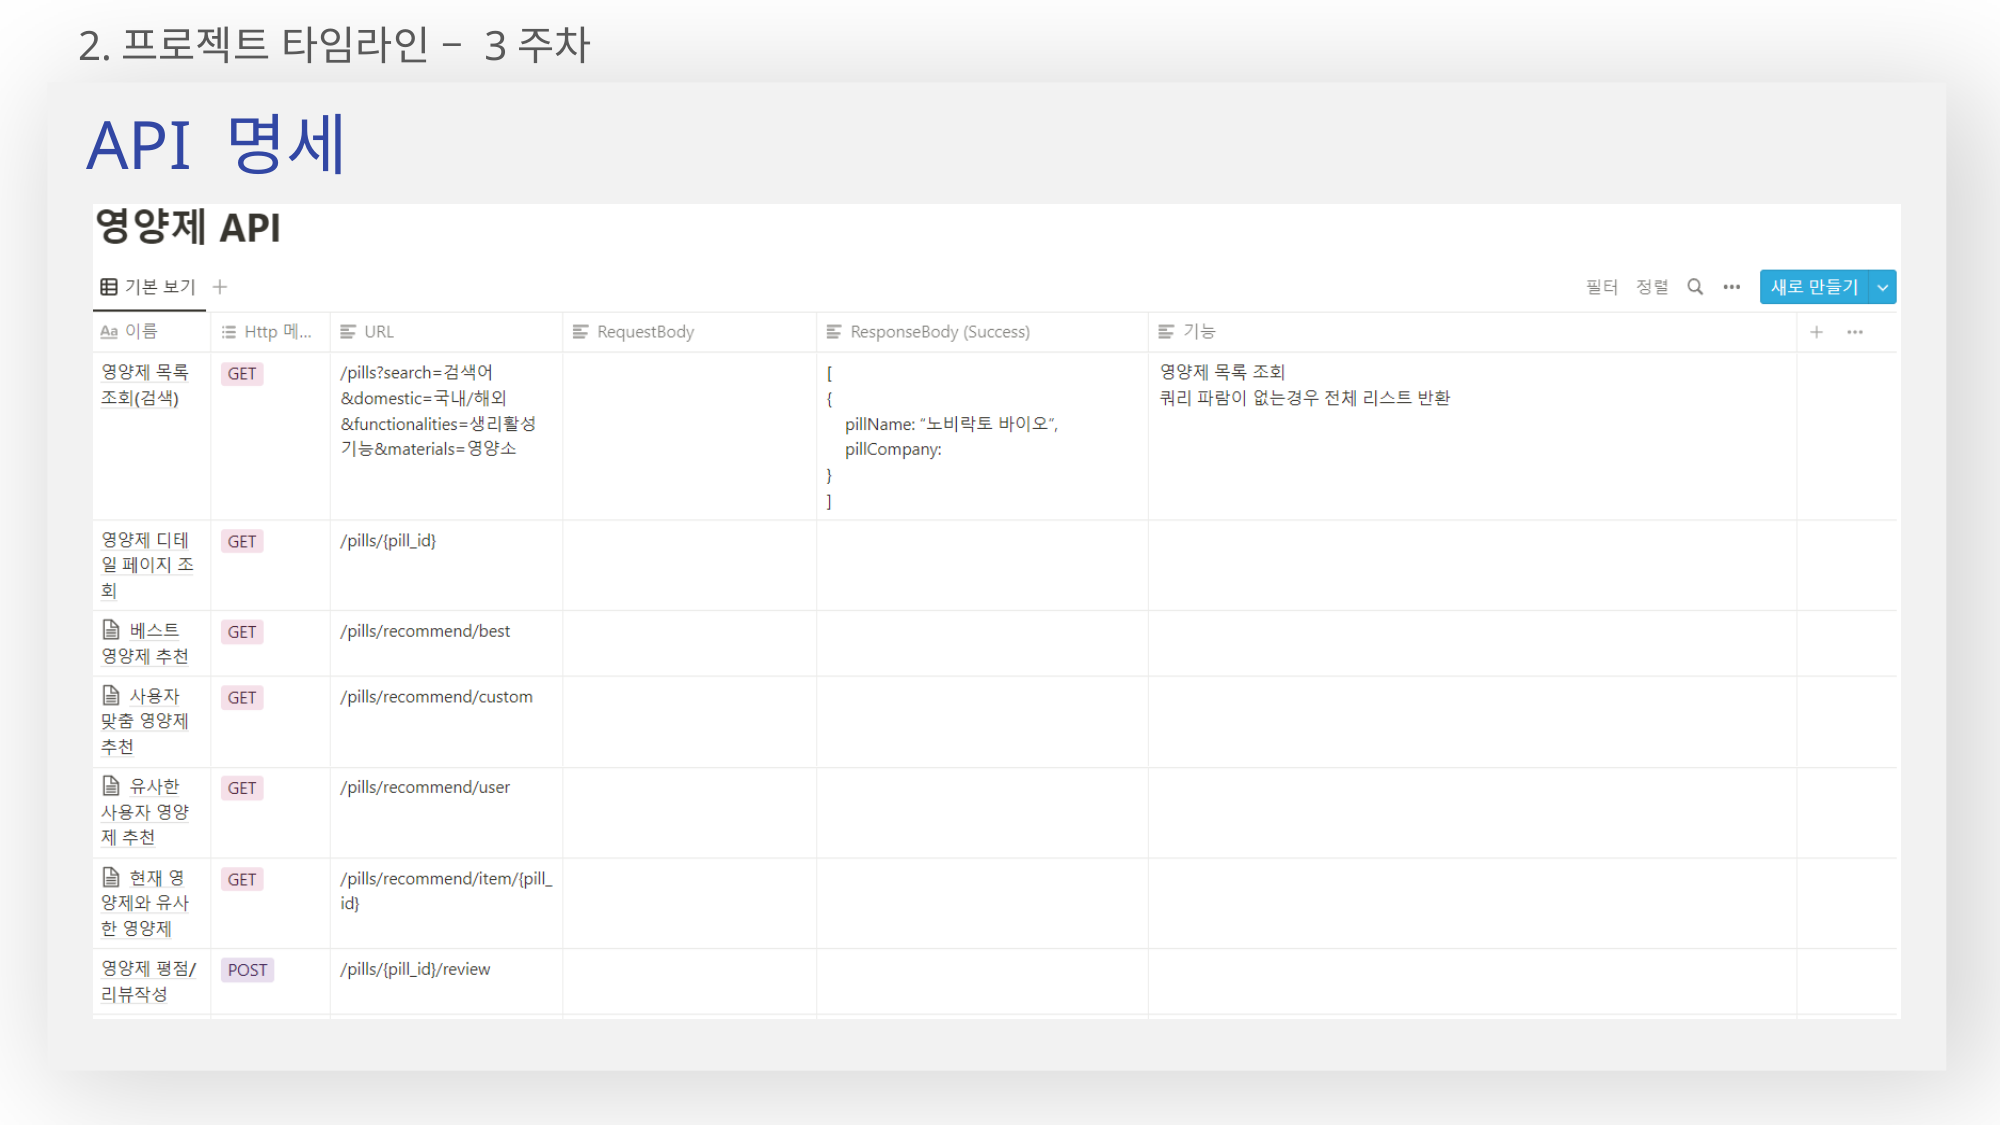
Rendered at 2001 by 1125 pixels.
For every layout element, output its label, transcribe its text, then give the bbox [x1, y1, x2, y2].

text_box 2.프로젝트 타임라인 – 3주차 [63, 12, 622, 83]
text_box API 명세 [71, 95, 1949, 191]
picture [93, 204, 1901, 1019]
text_box [46, 81, 1947, 1072]
